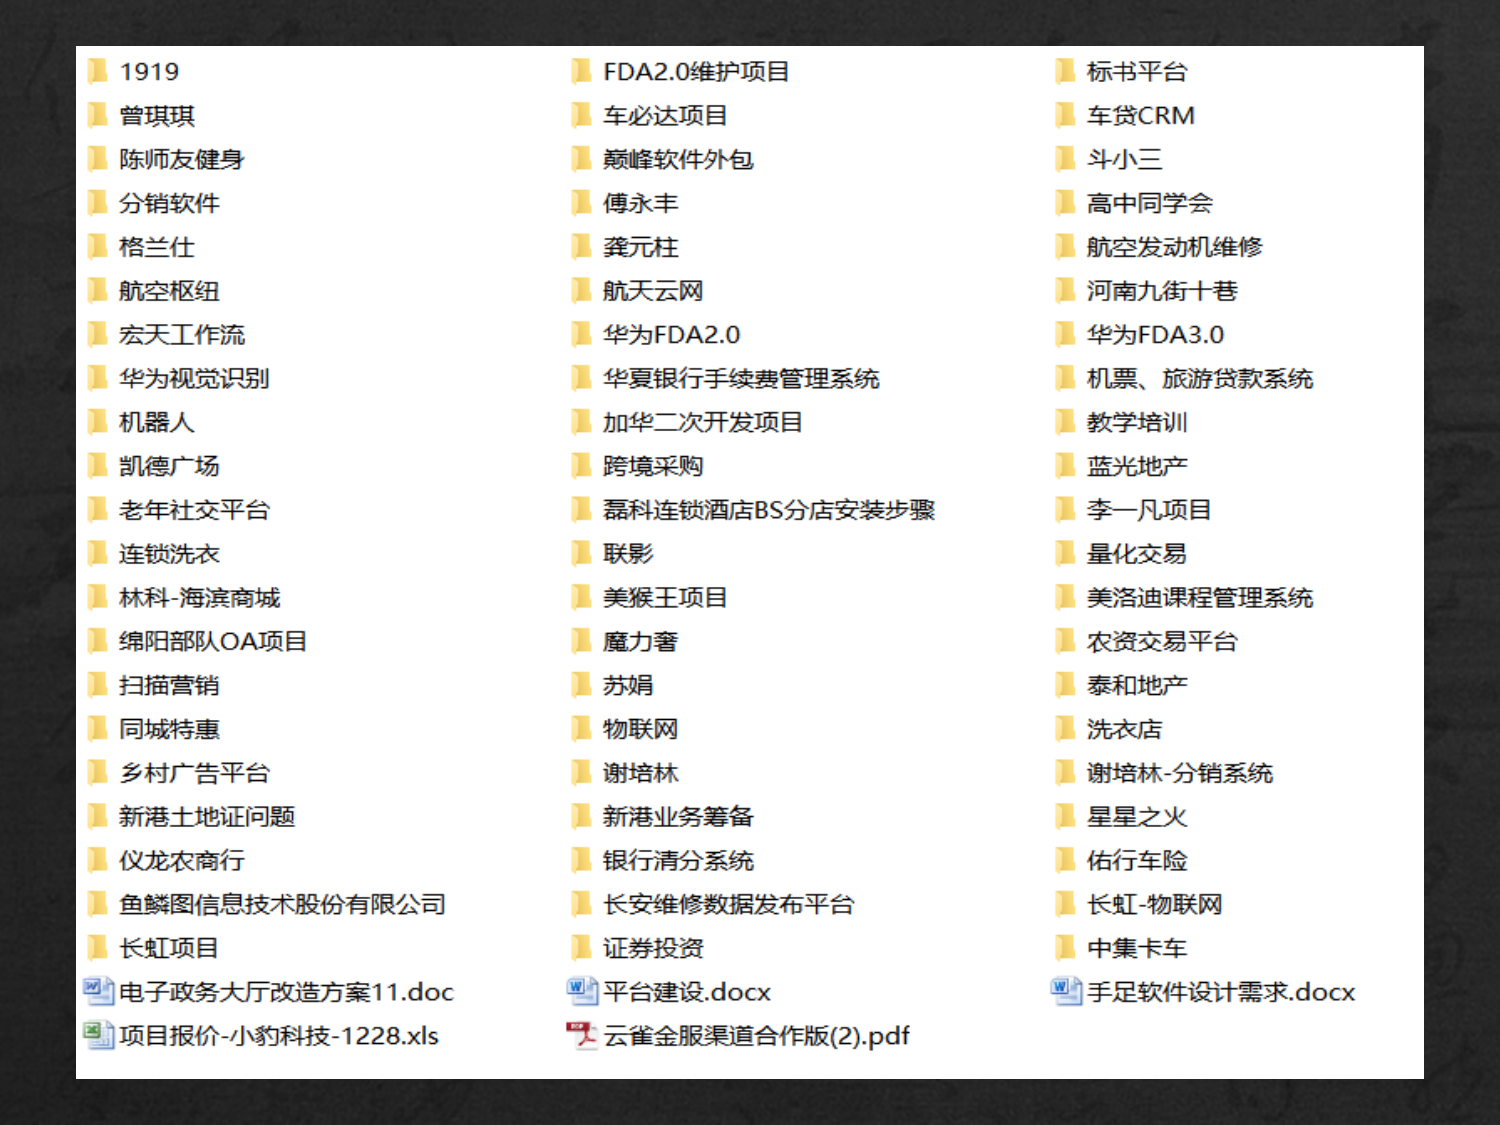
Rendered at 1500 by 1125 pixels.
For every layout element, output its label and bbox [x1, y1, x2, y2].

picture [76, 46, 1424, 1079]
